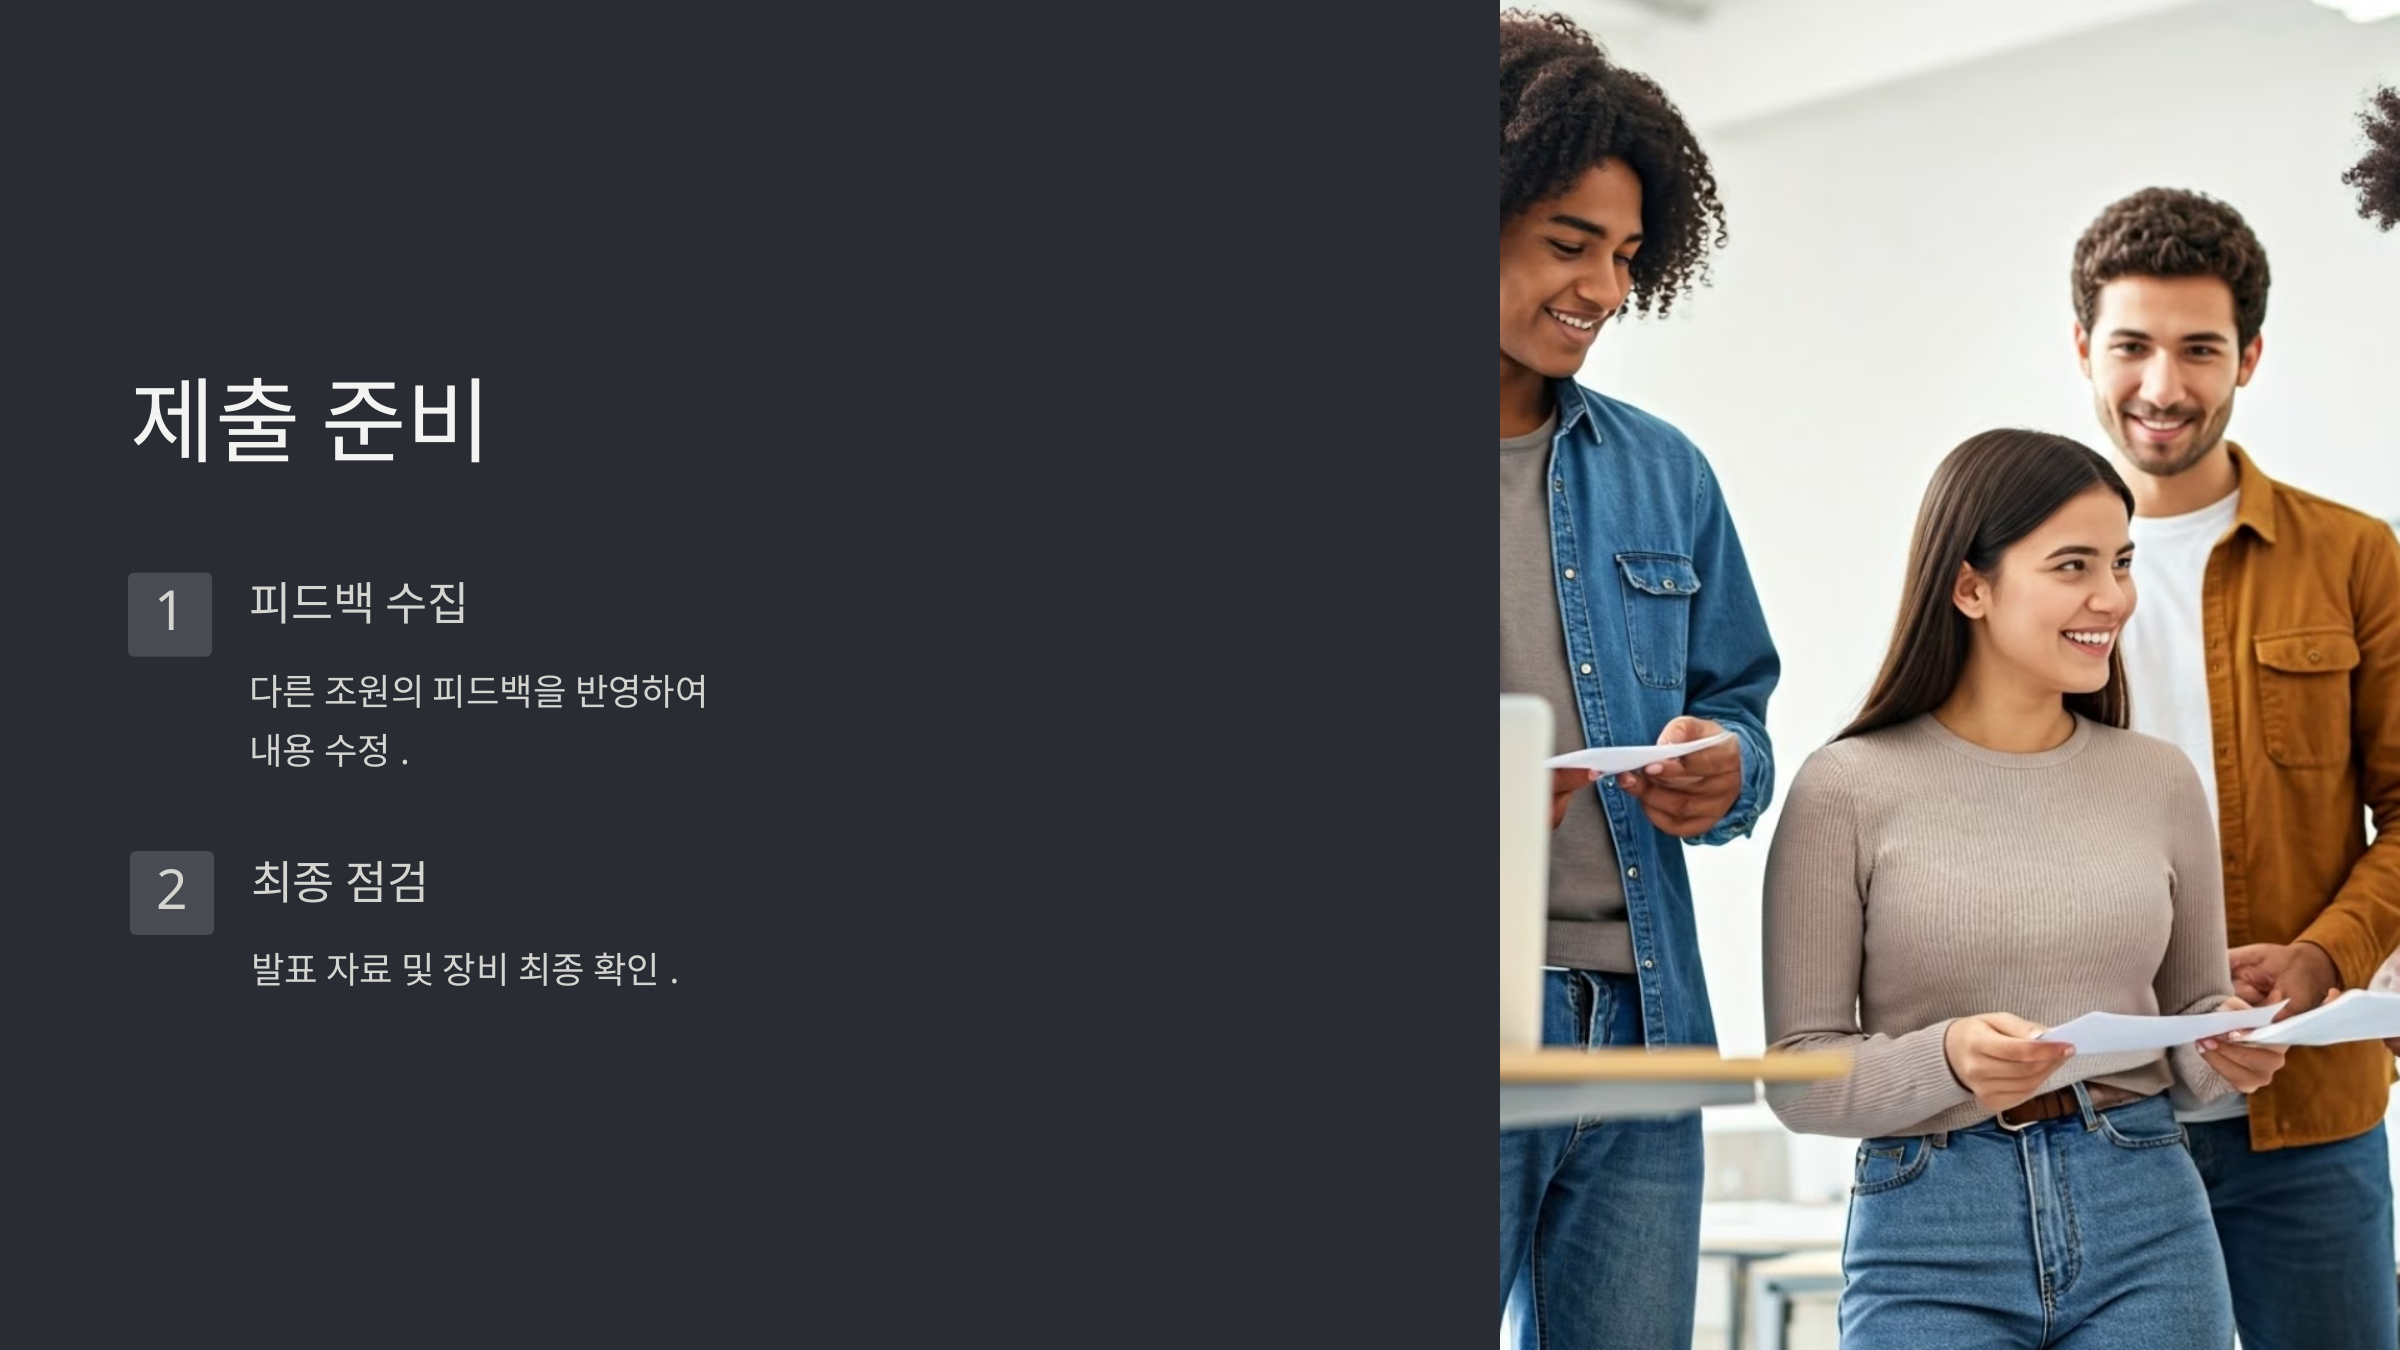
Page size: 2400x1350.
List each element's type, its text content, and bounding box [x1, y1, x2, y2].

text_box 피드백 수집 [249, 572, 715, 631]
text_box 제출 준비 [130, 358, 1061, 475]
text_box 다른 조원의 피드백을 반영하여 내용 수정. [249, 653, 730, 773]
text_box 2 [155, 865, 189, 922]
text_box 최종 점검 [251, 851, 717, 910]
text_box [130, 851, 214, 935]
text_box 발표 자료 및 장비 최종 확인. [251, 931, 1370, 992]
text_box 1 [153, 586, 187, 643]
picture [1499, 0, 2400, 1350]
text_box [128, 572, 213, 657]
